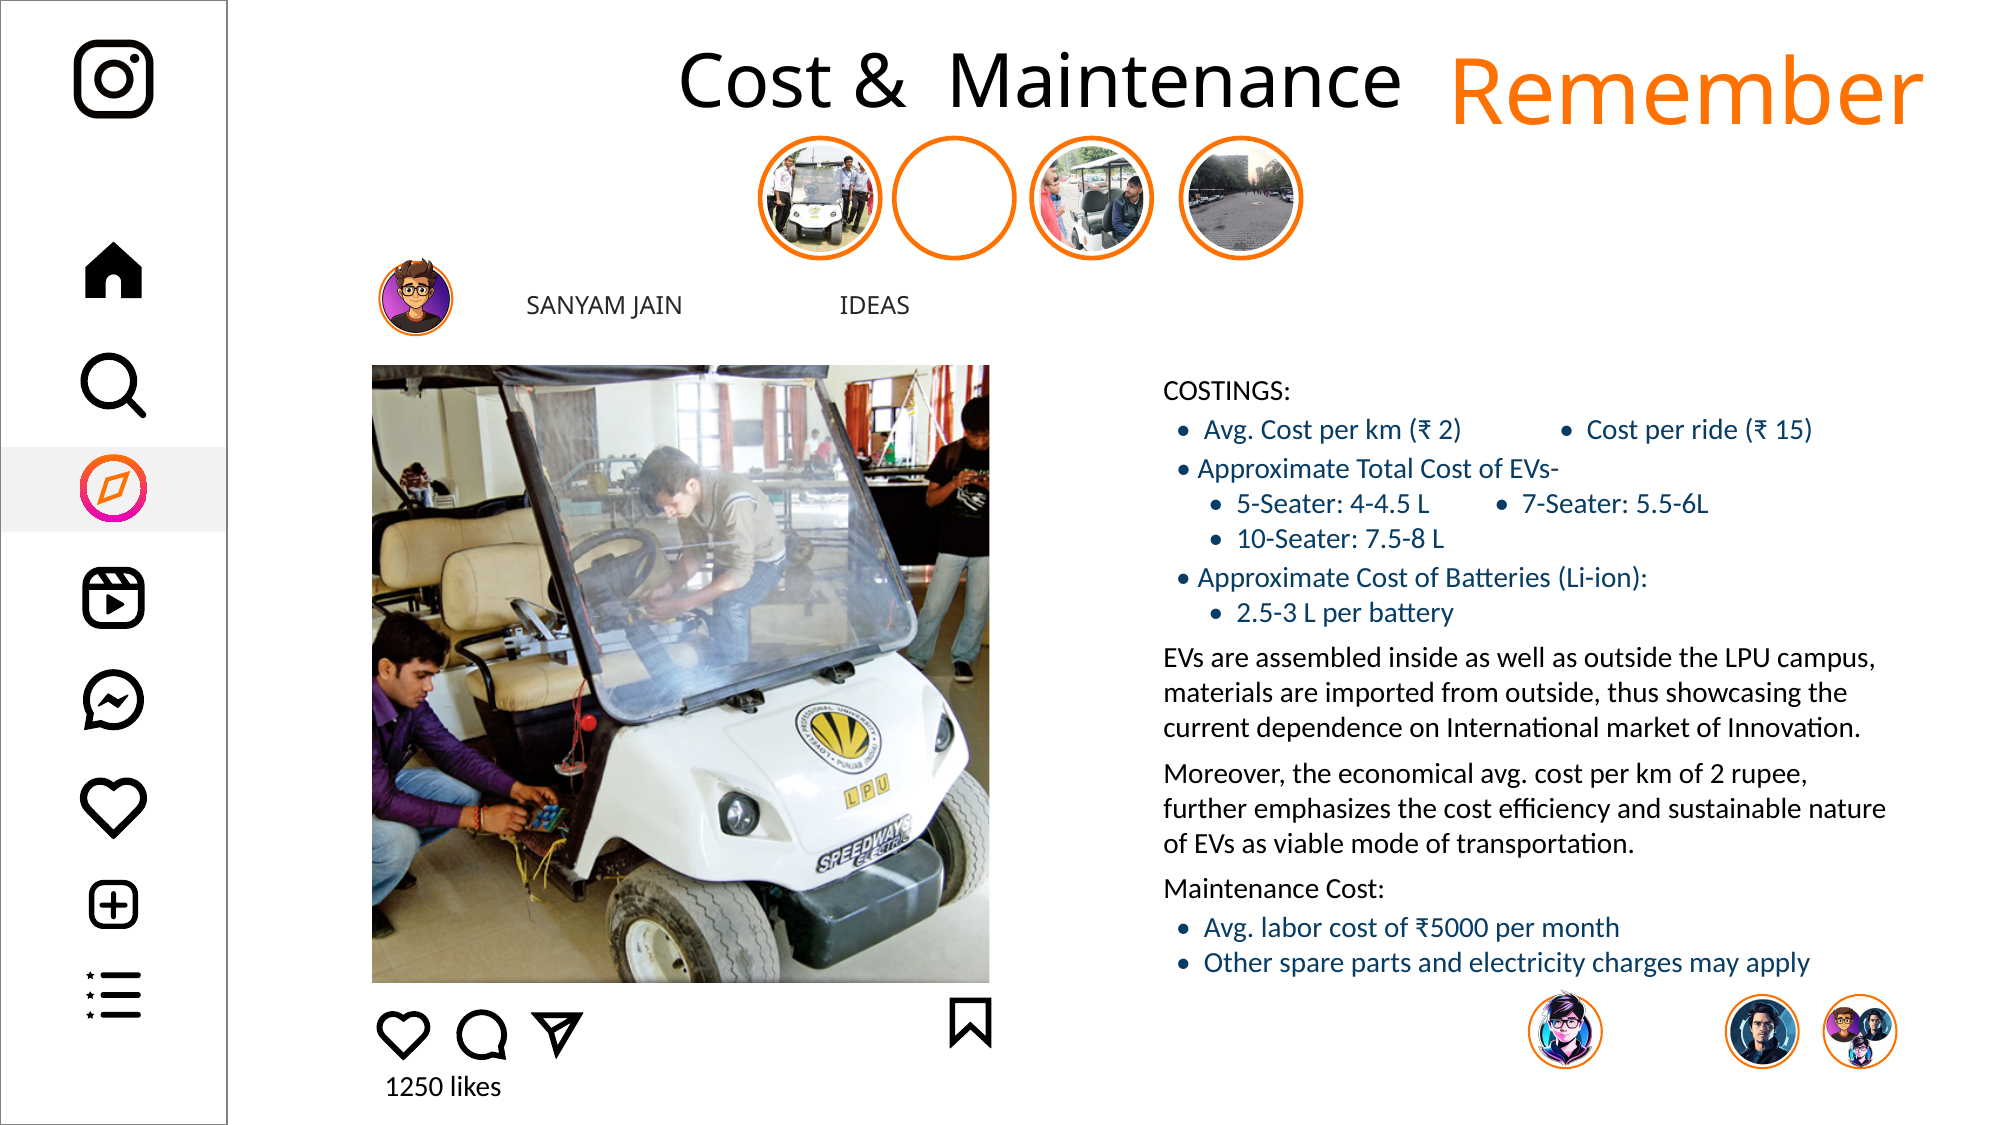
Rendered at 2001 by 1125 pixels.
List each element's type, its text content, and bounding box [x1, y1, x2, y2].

text_box [530, 1012, 584, 1060]
text_box [79, 777, 148, 840]
text_box [793, 253, 847, 260]
picture [766, 145, 874, 253]
text_box [85, 241, 142, 299]
picture [59, 25, 168, 134]
text_box Remember [1406, 25, 1941, 151]
text_box [1063, 252, 1121, 260]
text_box [456, 1009, 508, 1060]
text_box [759, 169, 766, 227]
text_box [789, 136, 851, 145]
text_box [1294, 167, 1303, 229]
text_box [1030, 168, 1038, 228]
text_box [0, 0, 228, 1125]
text_box [893, 136, 1016, 260]
picture [1038, 146, 1144, 252]
picture [382, 258, 450, 333]
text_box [82, 566, 145, 629]
text_box [376, 1010, 431, 1060]
text_box Cost & Maintenance [557, 25, 1524, 131]
text_box [949, 997, 992, 1049]
picture [1188, 146, 1294, 252]
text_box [79, 454, 148, 523]
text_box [451, 281, 992, 328]
picture [1814, 995, 1901, 1082]
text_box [86, 971, 141, 1019]
text_box [80, 352, 147, 419]
text_box [1059, 136, 1124, 146]
picture [372, 365, 990, 983]
text_box [1209, 136, 1273, 146]
text_box [874, 169, 882, 227]
text_box COSTINGS: • Avg. Cost per km (₹ 2) • Cost per ride (₹ 15) • Approximate Total Cost of EVs- • 5-Seater: 4-4.5 L • 7-Seater: 5.5-6L • 10-Seater: 7.5-8 L • Approximate Cost of Batteries (Li-ion): • 2.5-3 L per battery EVs are assembled inside as well as outside the LPU campus, materials are imported from outside, thus showcasing the current dependence on International market of Innovation. Moreover, the economical avg. cost per km of 2 rupee, further emphasizes the cost efficiency and sustainable nature of EVs as viable mode of transportation. Maintenance Cost: • Avg. labor cost of ₹5000 per month • Other spare parts and electricity charges may apply [1148, 363, 1917, 986]
text_box [378, 282, 382, 315]
text_box [400, 333, 431, 337]
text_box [82, 669, 145, 731]
text_box 1250 likes [369, 1060, 807, 1110]
text_box [1179, 167, 1188, 229]
text_box [1212, 252, 1270, 260]
picture [1521, 985, 1608, 1072]
text_box [1144, 166, 1153, 230]
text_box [88, 879, 139, 929]
picture [1725, 994, 1801, 1070]
